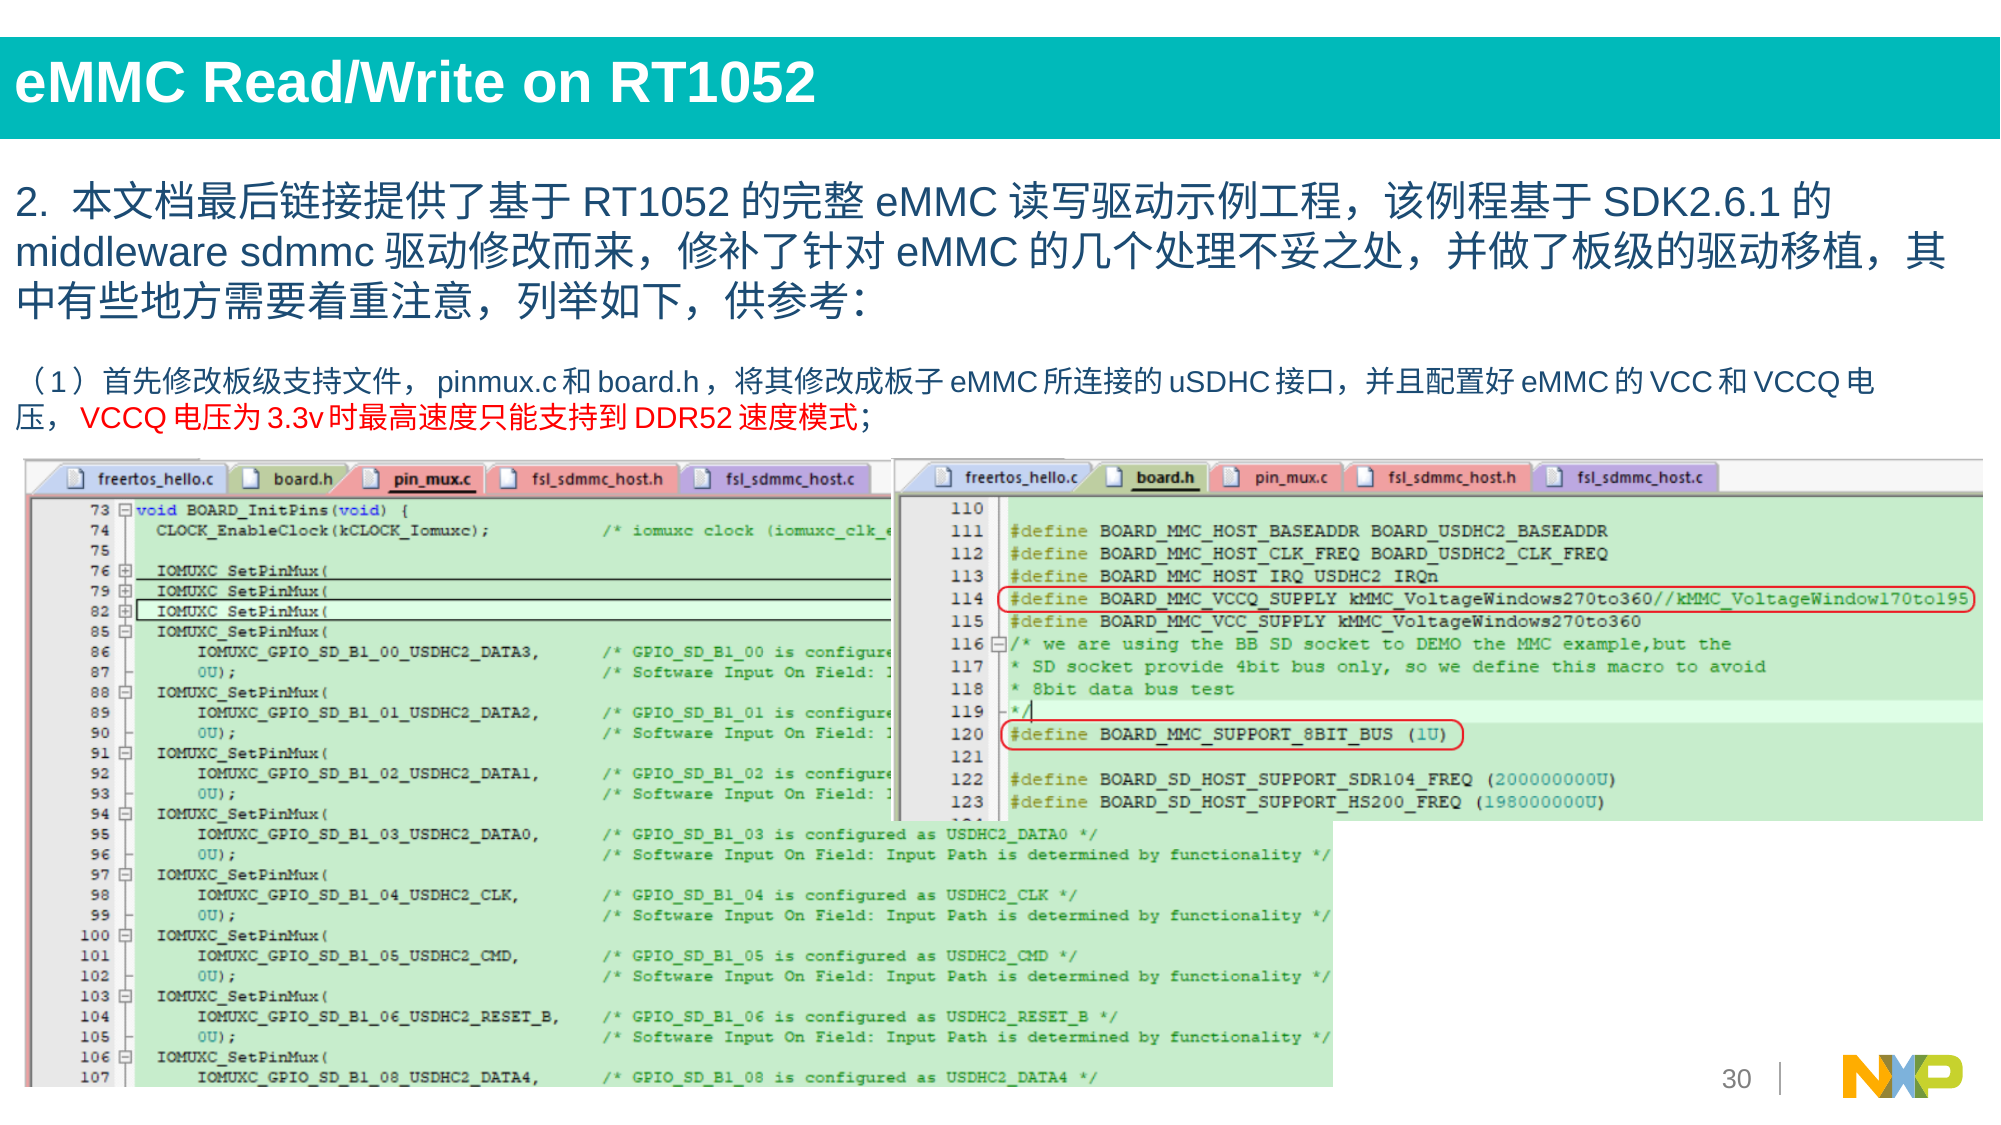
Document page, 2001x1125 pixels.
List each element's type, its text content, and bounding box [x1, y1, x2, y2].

picture [22, 458, 1983, 1088]
list 2. 本文档最后链接提供了基于RT1052的完整eMMC读写驱动示例工程，该例程基于SDK2.6.1的middleware sdmmc驱动修改而来，修补了针对eMMC的几个处理不妥之处，并做了板级的驱动移植，其中有些地方需要着重注意，列举如下，供参考： [0, 167, 2000, 357]
text_box eMMC Read/Write on RT1052 [0, 35, 2000, 141]
text_box （1）首先修改板级支持文件，pinmux.c和board.h，将其修改成板子eMMC所连接的uSDHC接口，并且配置好eMMC的VCC和VCCQ电压，VCCQ电压为3.3v时最高速度只能支持到DDR52速度模式； [0, 354, 1980, 444]
